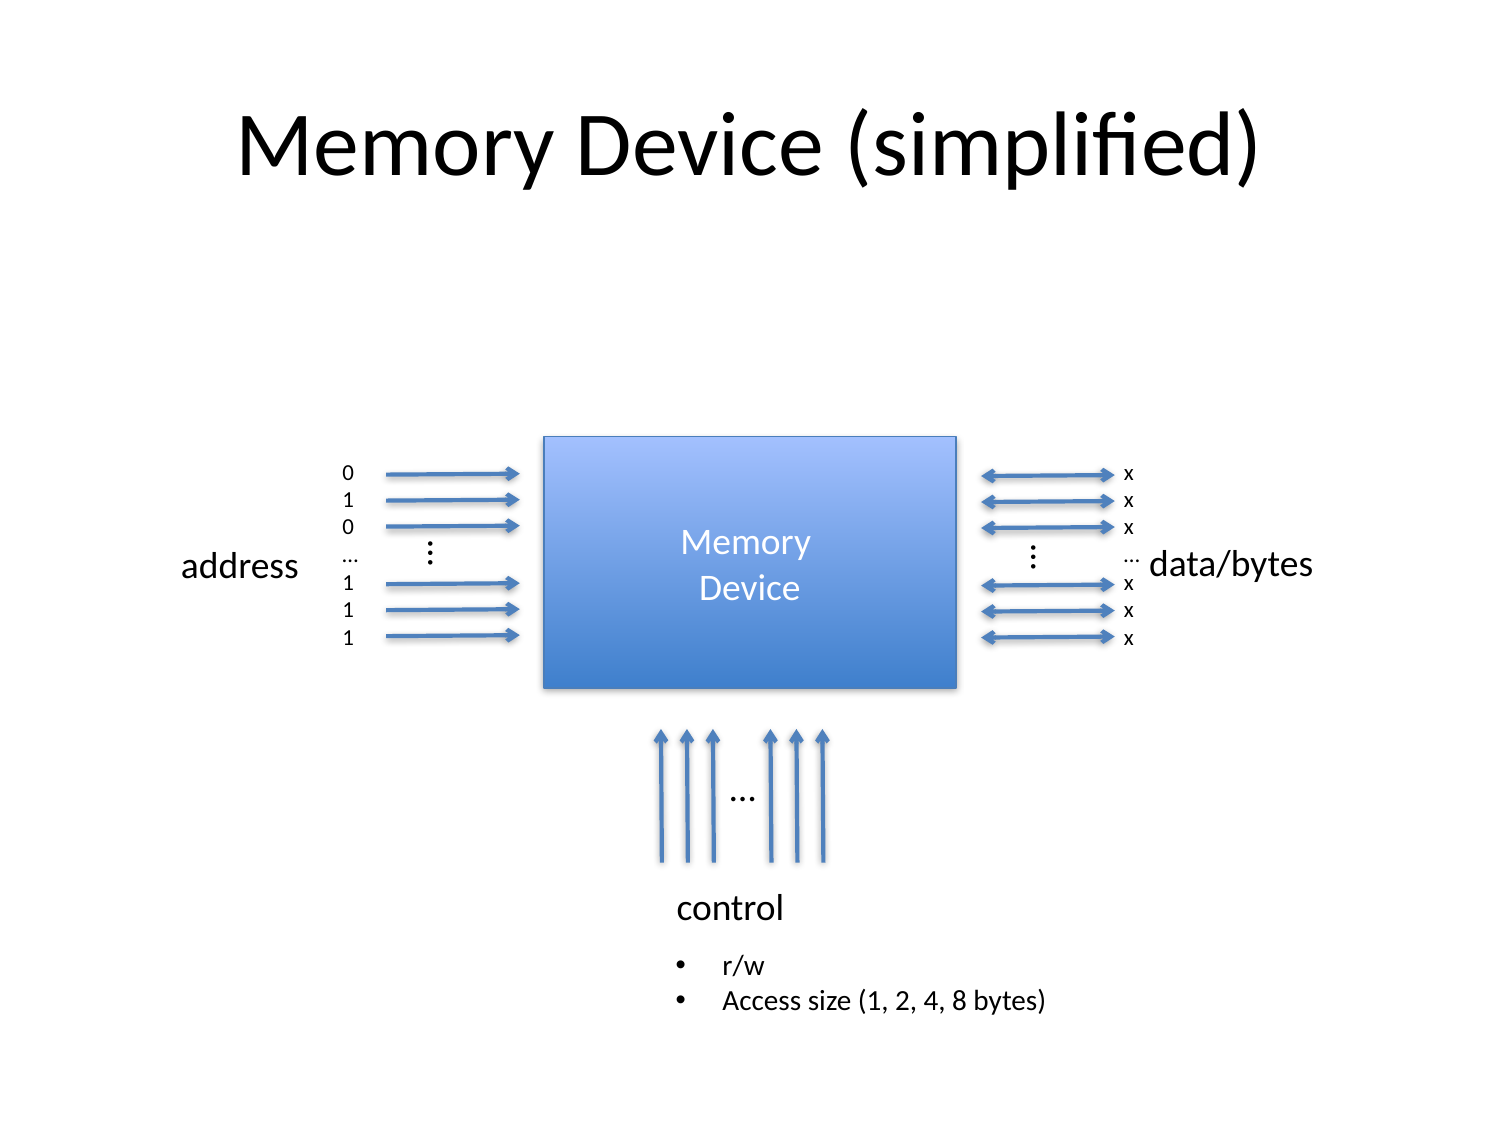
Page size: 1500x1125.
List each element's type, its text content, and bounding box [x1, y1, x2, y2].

text_box … [1016, 537, 1077, 582]
text_box 0 1 0 … 1 1 1 [327, 449, 374, 657]
text_box x x x … x x x [1109, 449, 1156, 657]
title Memory Device (simplified) [75, 45, 1425, 233]
text_box control [661, 875, 823, 936]
text_box … [413, 535, 474, 581]
text_box data/bytes [1156, 531, 1329, 591]
text_box r/w Access size (1, 2, 4, 8 bytes) [660, 939, 1130, 1059]
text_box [675, 714, 810, 878]
text_box Memory Device [543, 436, 957, 689]
text_box address [166, 533, 314, 594]
